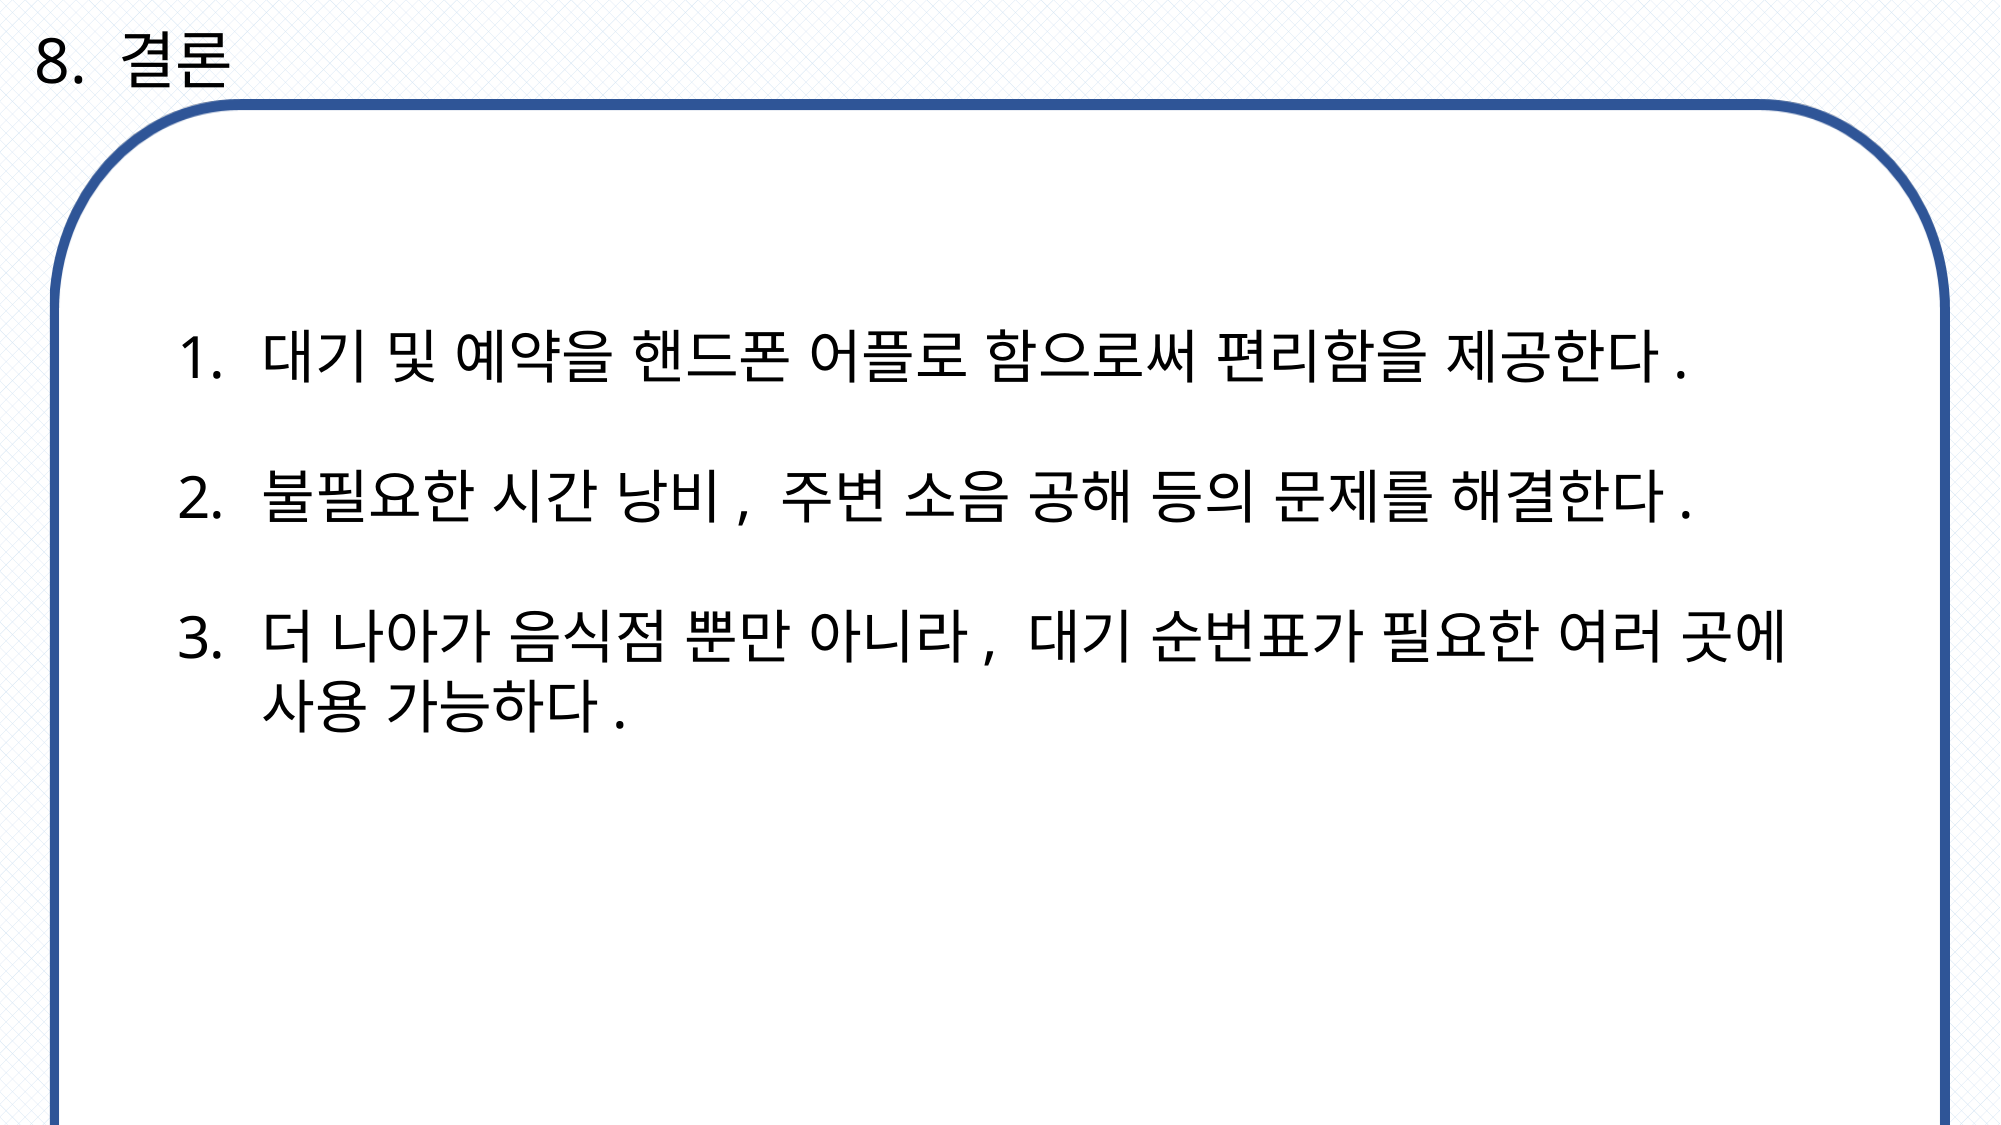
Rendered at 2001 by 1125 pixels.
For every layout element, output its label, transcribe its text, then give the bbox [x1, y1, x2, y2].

picture [49, 99, 1950, 1125]
text_box 8. 결론 [19, 13, 905, 104]
